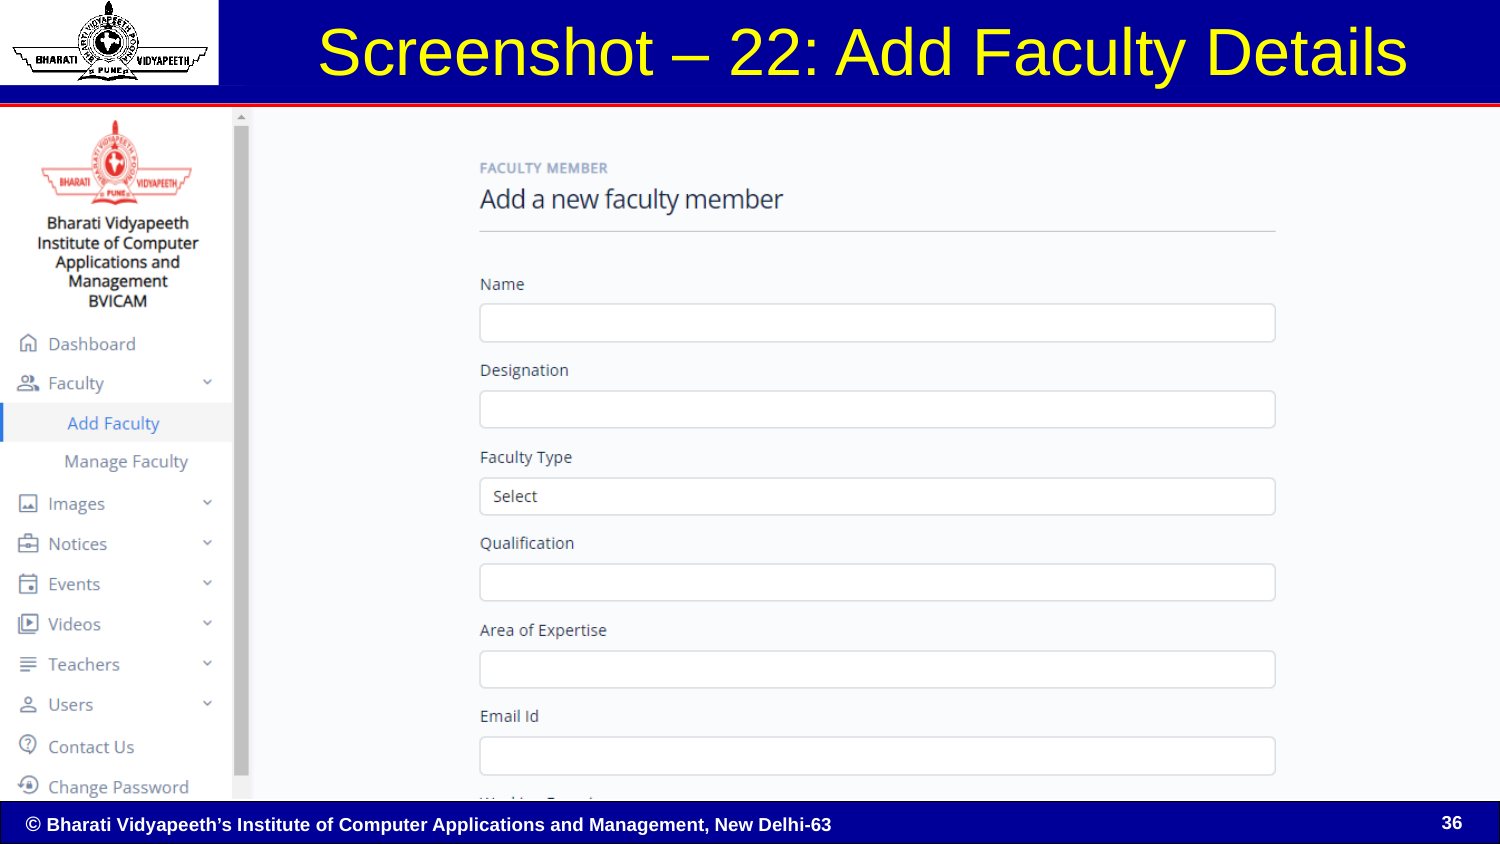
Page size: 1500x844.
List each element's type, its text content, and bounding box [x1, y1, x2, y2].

picture [0, 107, 1500, 800]
title Screenshot – 22: Add Faculty Details [246, 2, 1500, 85]
picture [12, 1, 208, 81]
